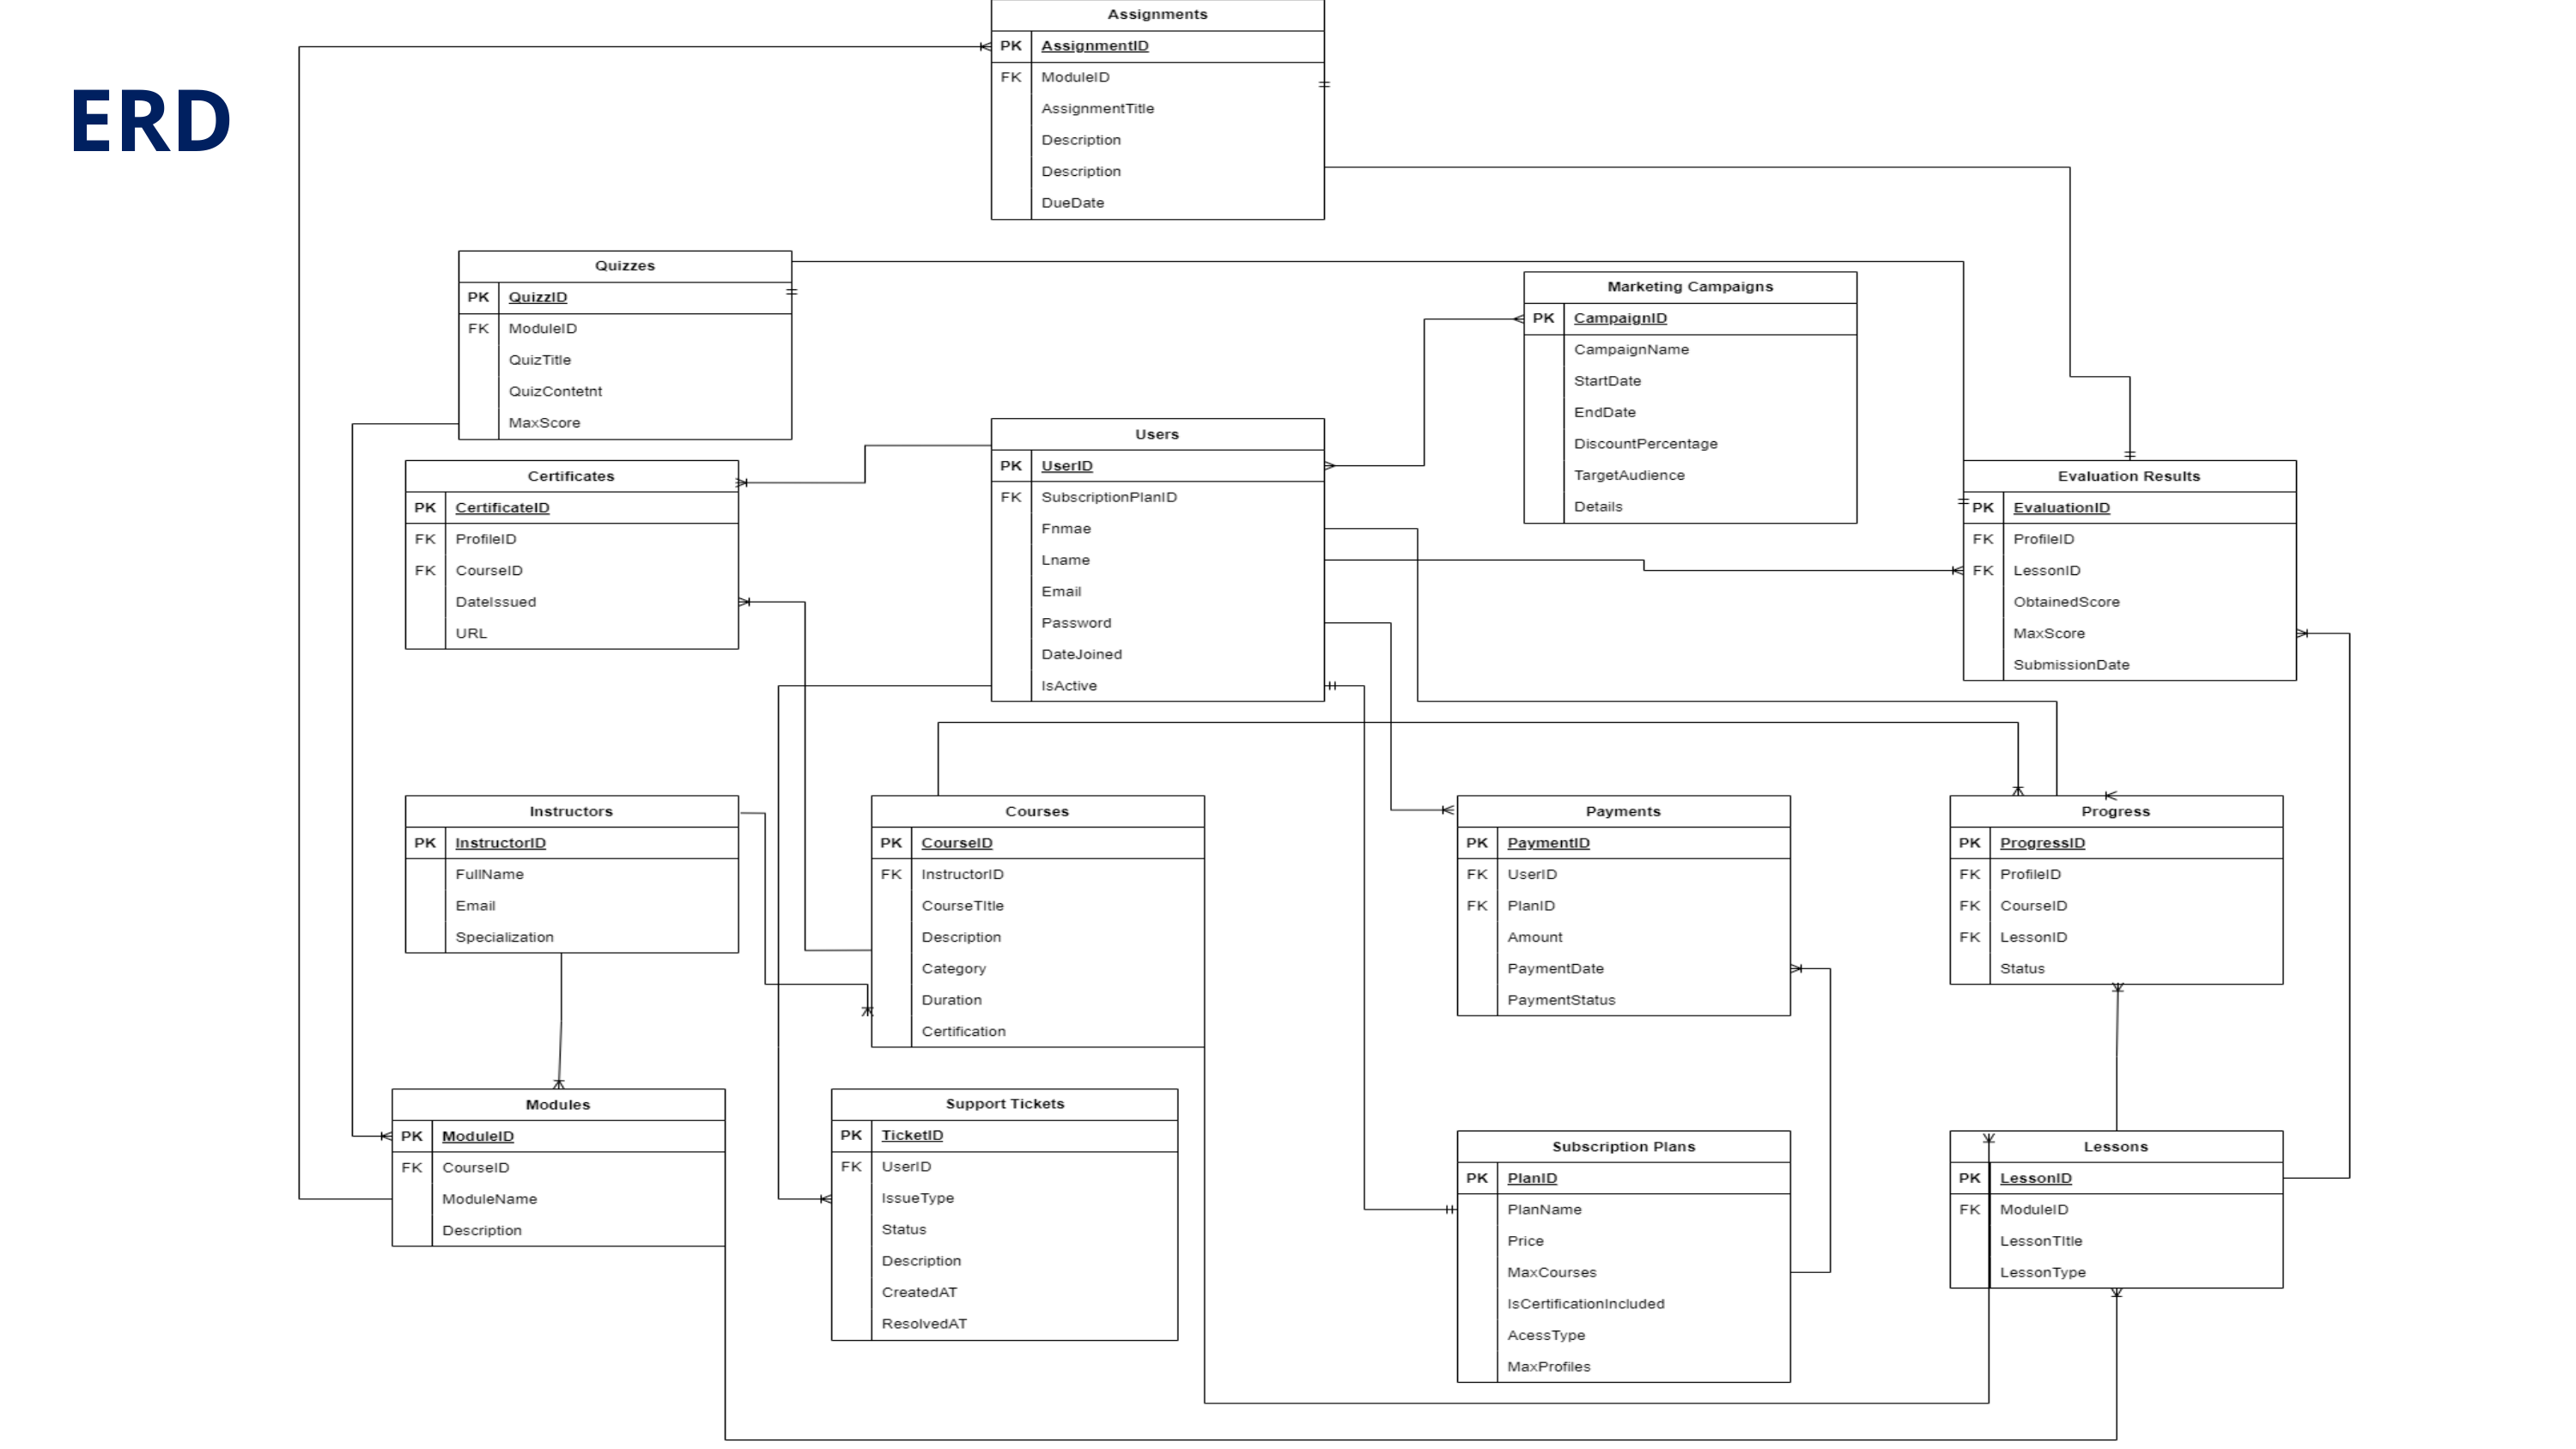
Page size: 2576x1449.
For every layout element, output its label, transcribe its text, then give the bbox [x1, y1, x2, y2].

picture [289, 0, 2362, 1449]
text_box ERD [53, 58, 284, 175]
